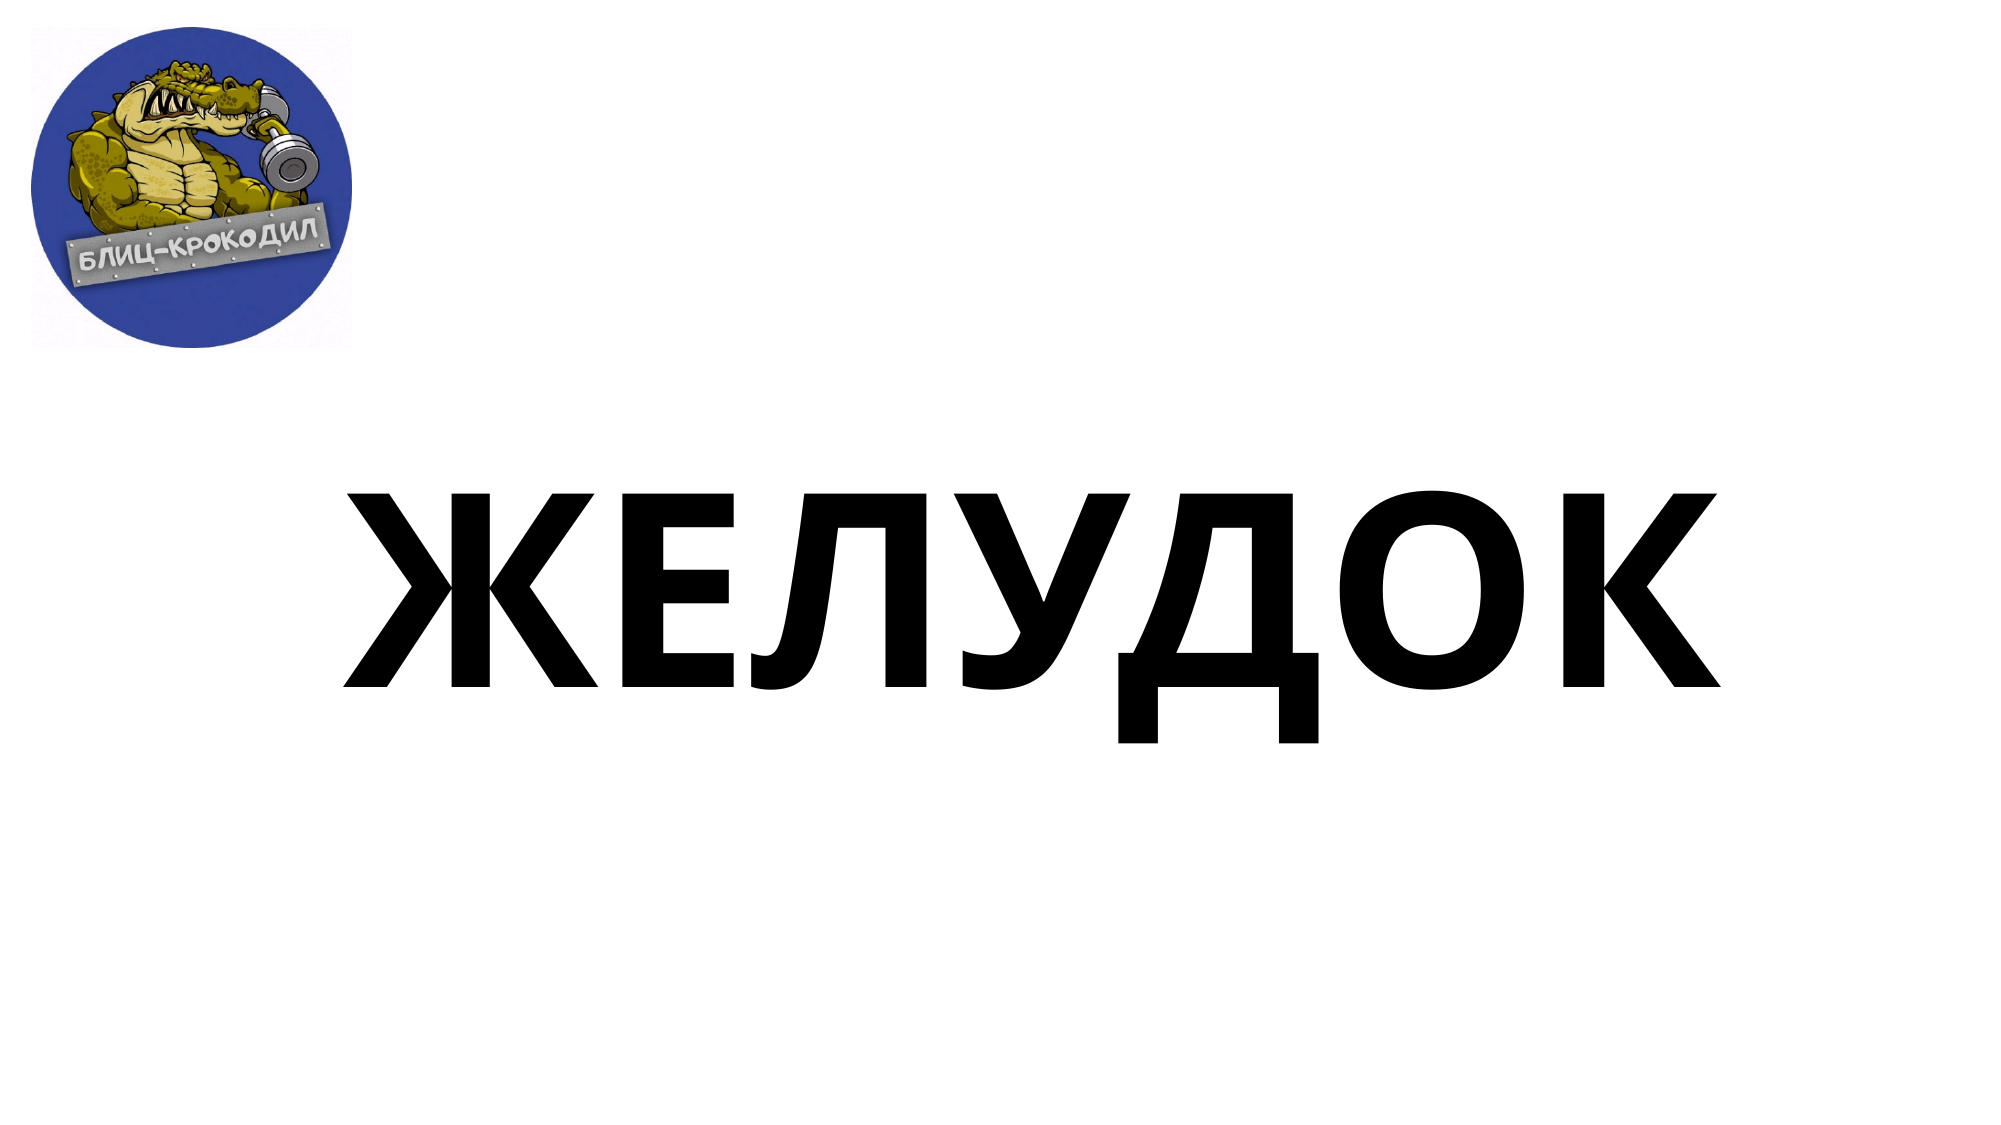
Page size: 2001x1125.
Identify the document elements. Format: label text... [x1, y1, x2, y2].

title ЖЕЛУДОК [282, 361, 1783, 754]
picture [31, 27, 352, 348]
